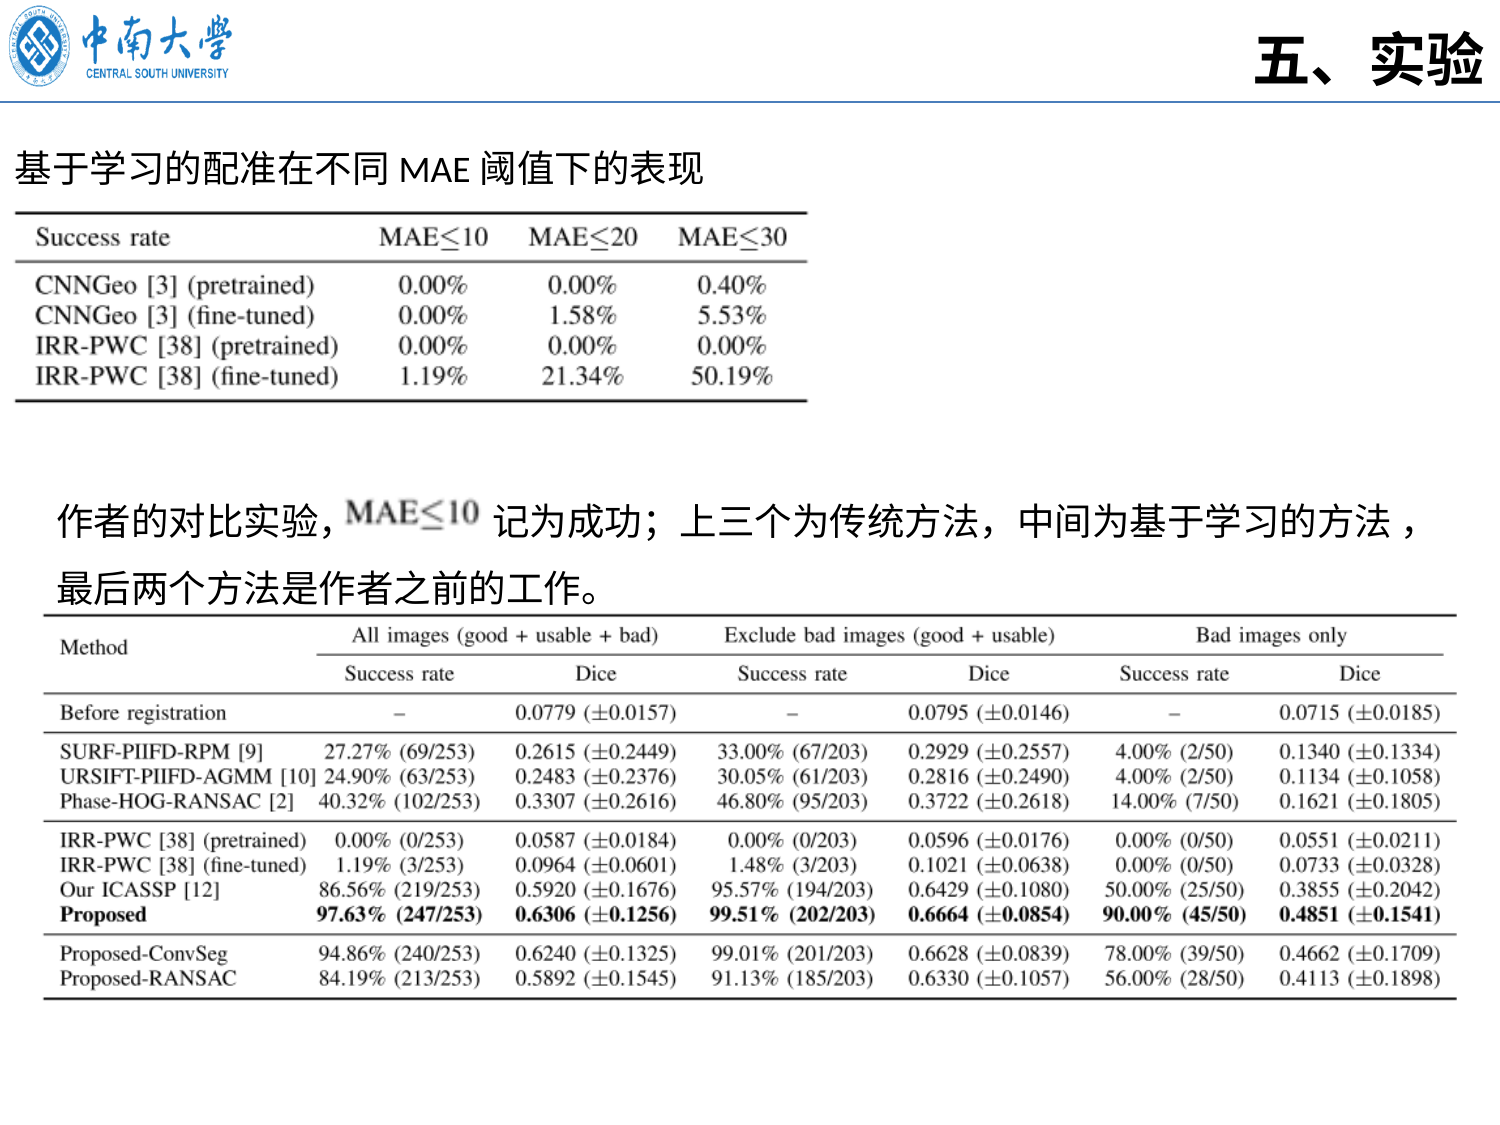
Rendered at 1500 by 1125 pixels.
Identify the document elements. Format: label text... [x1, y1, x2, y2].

picture [0, 0, 242, 95]
text_box 基于学习的配准在不同MAE阈值下的表现 [0, 137, 1223, 197]
picture [0, 195, 857, 416]
text_box 五、实验 [667, 16, 1500, 101]
picture [336, 491, 491, 533]
text_box 作者的对比实验， 记为成功；上三个为传统方法，中间为基于学习的方法 ，最后两个方法是作者之前的工作。 [41, 467, 1436, 596]
picture [36, 597, 1500, 1016]
